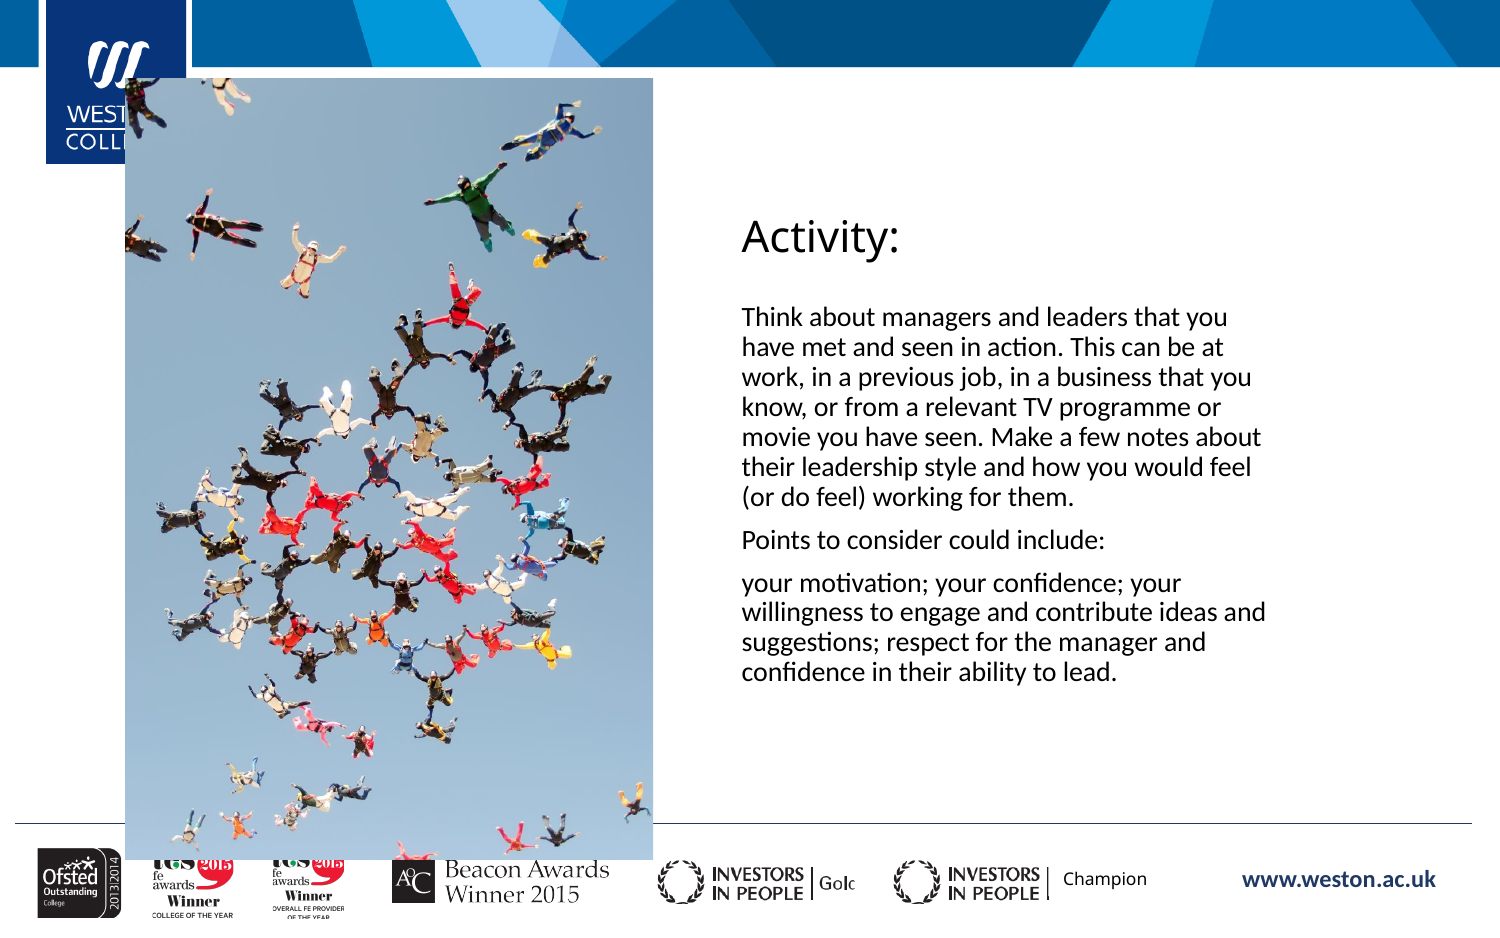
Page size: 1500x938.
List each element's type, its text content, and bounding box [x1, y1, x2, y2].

title Activity: [726, 207, 1285, 295]
picture [0, 0, 38, 68]
picture [447, 0, 1109, 68]
list Think about managers and leaders that you have met and seen in action. This can be at work, in a previous job, in a business that you know, or from a relevant TV programme or movie you have seen. Make a few notes about their leadership style and how you would feel (or do feel) working for them. Points to consider could include: your motivation; your confidence; your willingness to engage and contribute ideas and suggestions; respect for the manager and confidence in their ability to lead. [726, 295, 1285, 742]
picture [1196, 0, 1500, 68]
picture [192, 0, 372, 68]
picture [124, 78, 654, 903]
